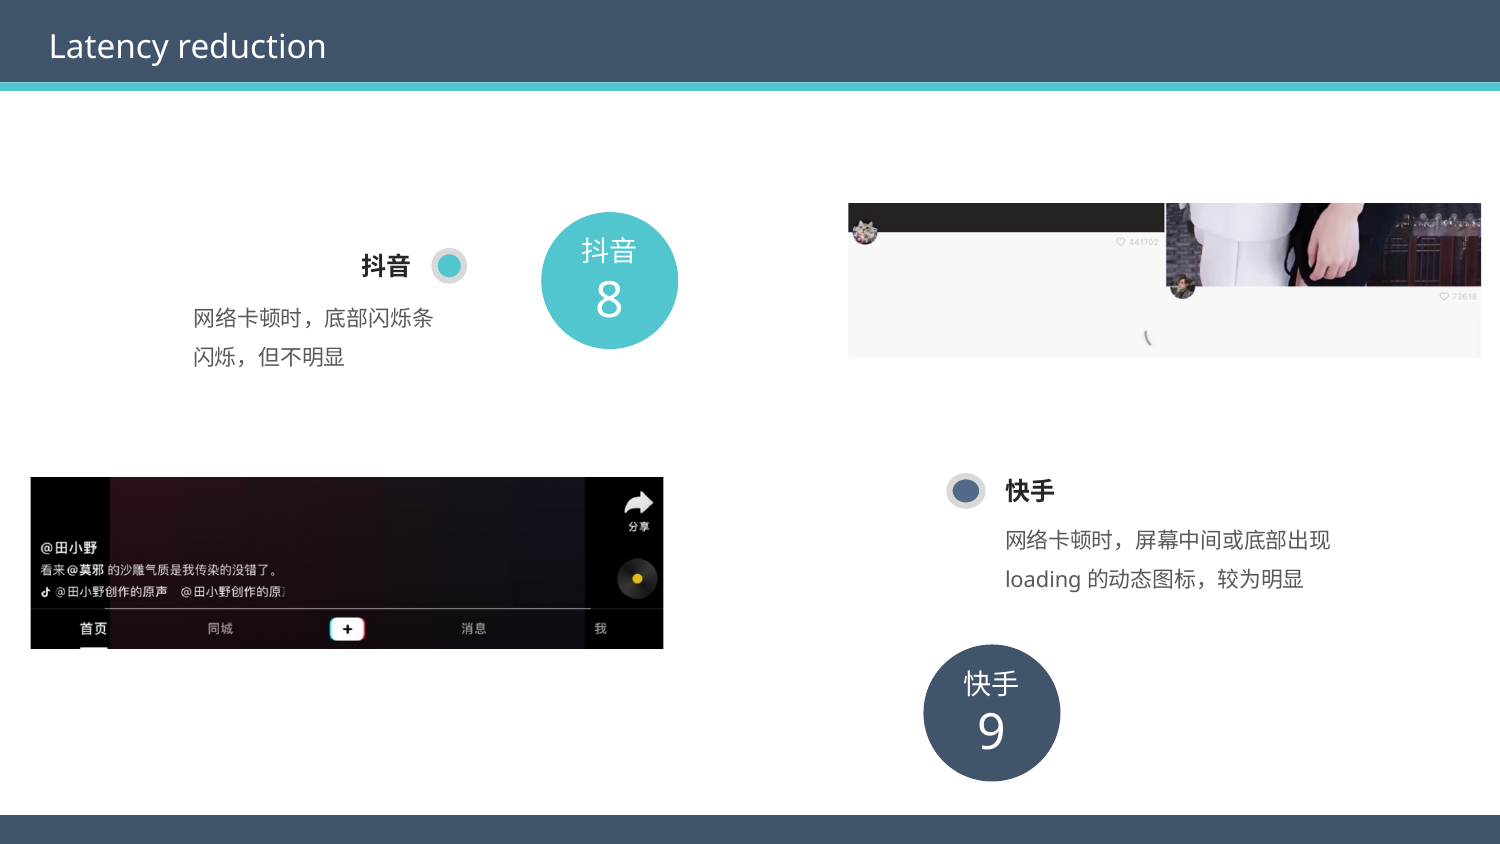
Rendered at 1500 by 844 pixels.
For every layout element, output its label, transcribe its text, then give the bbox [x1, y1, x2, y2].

picture [848, 203, 1482, 358]
text_box Latency reduction [33, 18, 343, 73]
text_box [949, 468, 1349, 597]
text_box 快手 9 [922, 643, 1062, 783]
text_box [132, 243, 464, 374]
picture [30, 477, 664, 649]
text_box 抖音 8 [540, 211, 680, 351]
